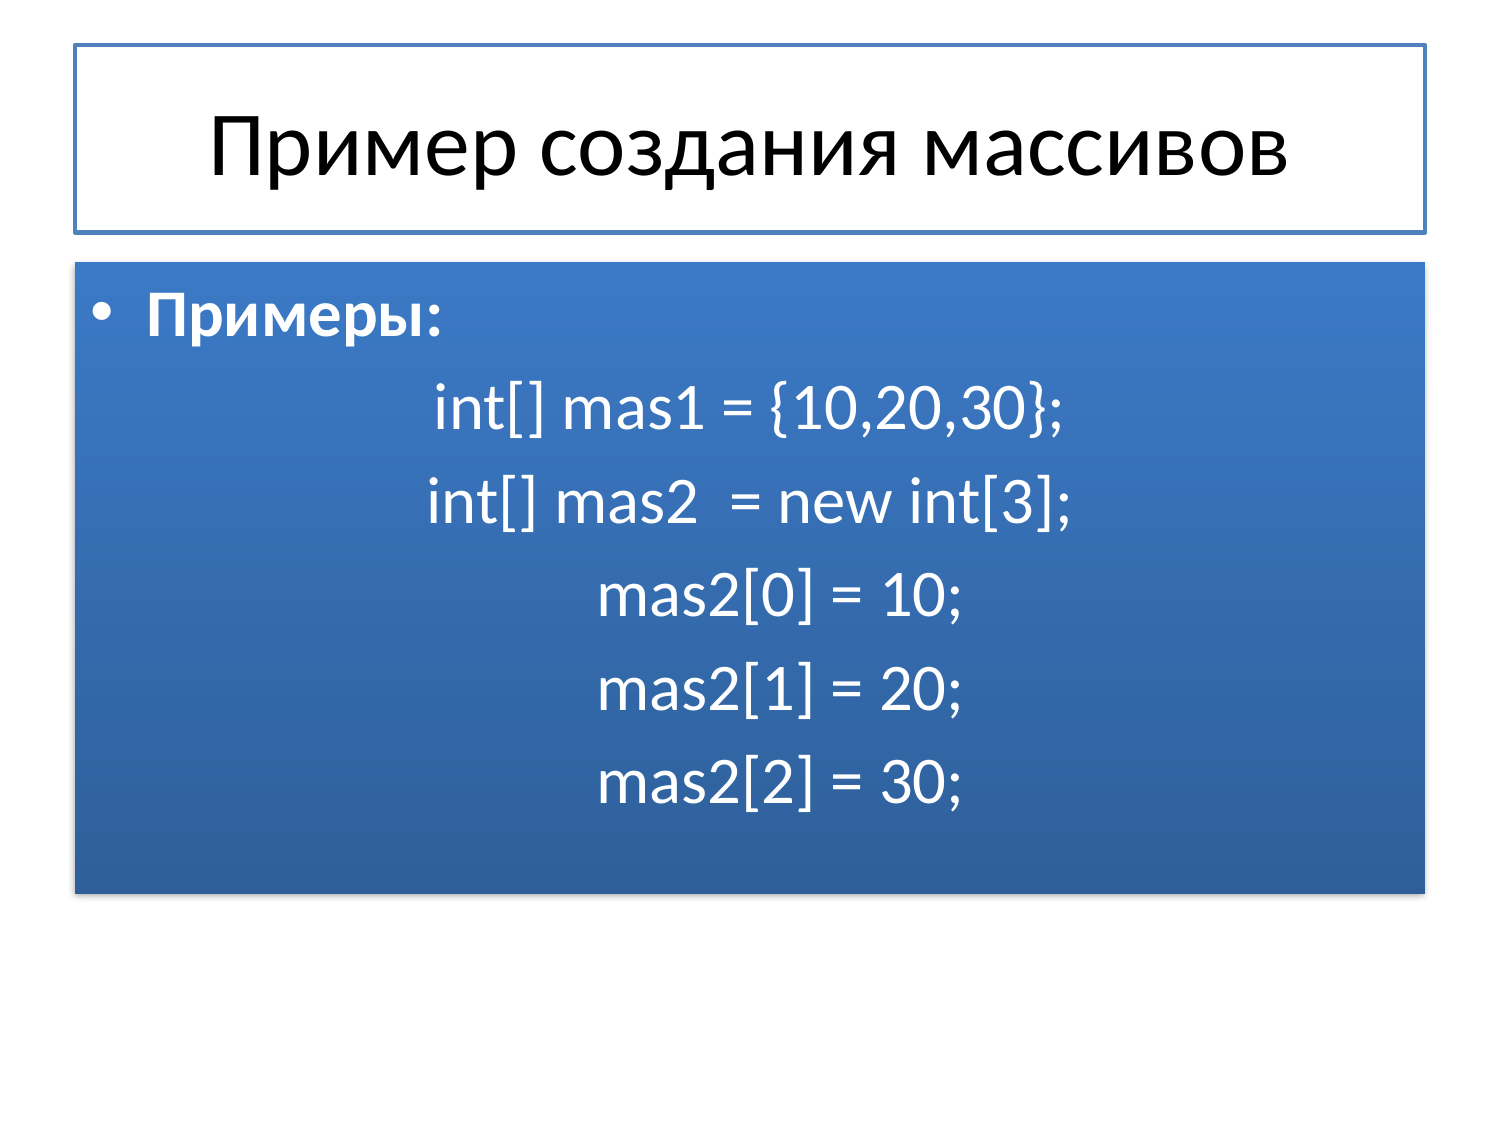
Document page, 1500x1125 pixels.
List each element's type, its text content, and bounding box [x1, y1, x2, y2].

list Примеры: int[] mas1 = {10,20,30}; int[] mas2 = new int[3]; mas2[0] = 10; mas2[1] = 20; mas2[2] = 30; [75, 262, 1425, 894]
title Пример создания массивов [73, 43, 1427, 235]
